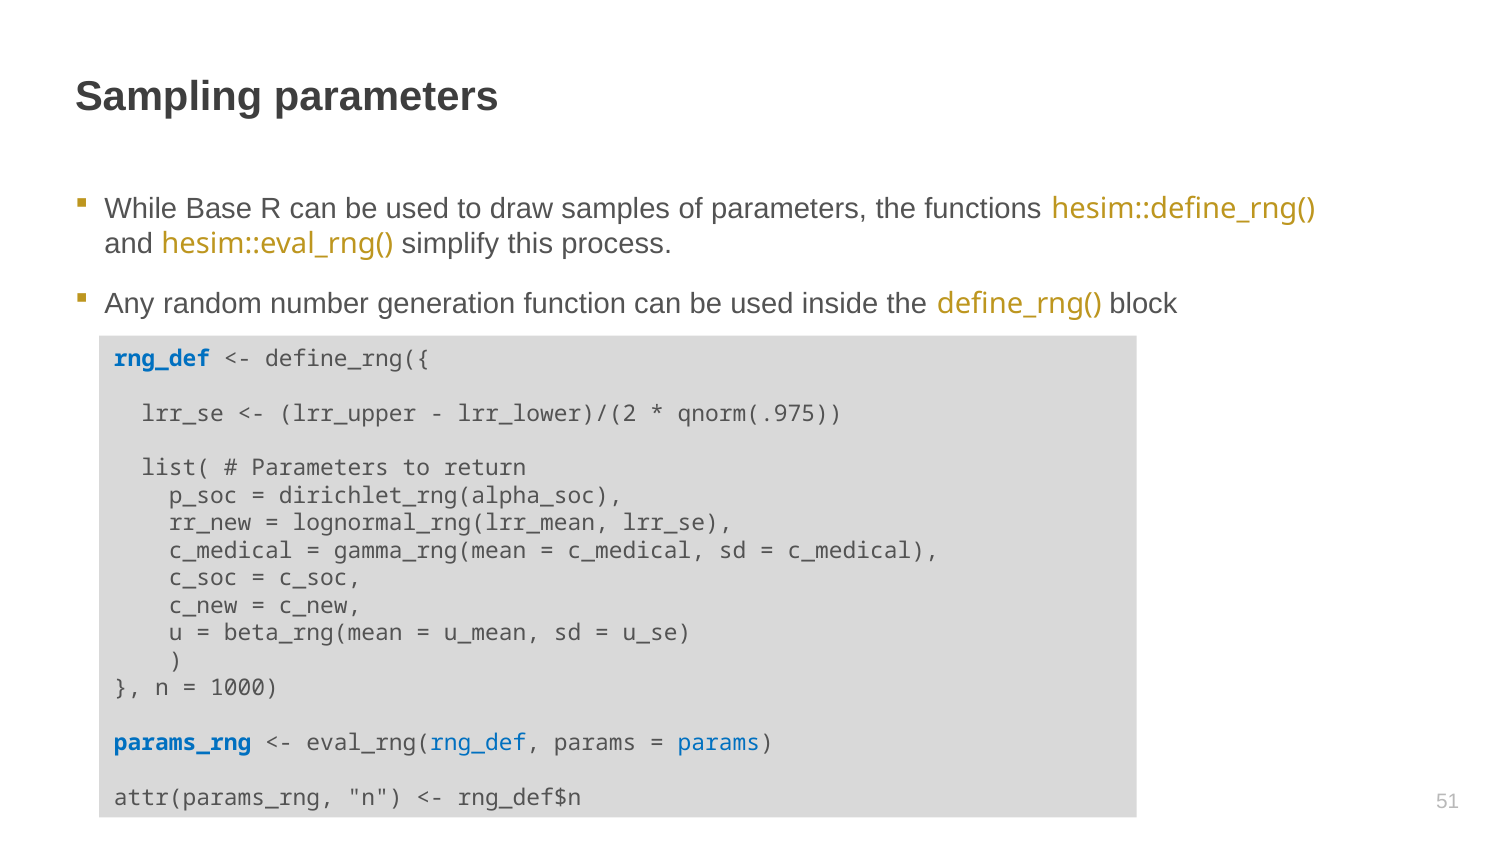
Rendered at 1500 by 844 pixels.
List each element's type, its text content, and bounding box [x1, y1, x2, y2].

title Sampling parameters [75, 0, 1325, 188]
list While Base R can be used to draw samples of parameters, the functions hesim::define_rng() and hesim::eval_rng() simplify this process. Any random number generation function can be used inside the define_rng() block [75, 188, 1325, 745]
slide_number 50 [1393, 777, 1475, 823]
text_box rng_def <- define_rng({ lrr_se <- (lrr_upper - lrr_lower)/(2 * qnorm(.975)) list( # Parameters to return p_soc = dirichlet_rng(alpha_soc), rr_new = lognormal_rng(lrr_mean, lrr_se), c_medical = gamma_rng(mean = c_medical, sd = c_medical), c_soc = c_soc, c_new = c_new, u = beta_rng(mean = u_mean, sd = u_se) ) }, n = 1000) params_rng <- eval_rng(rng_def, params = params) attr(params_rng, "n") <- rng_def$n [99, 335, 1137, 818]
